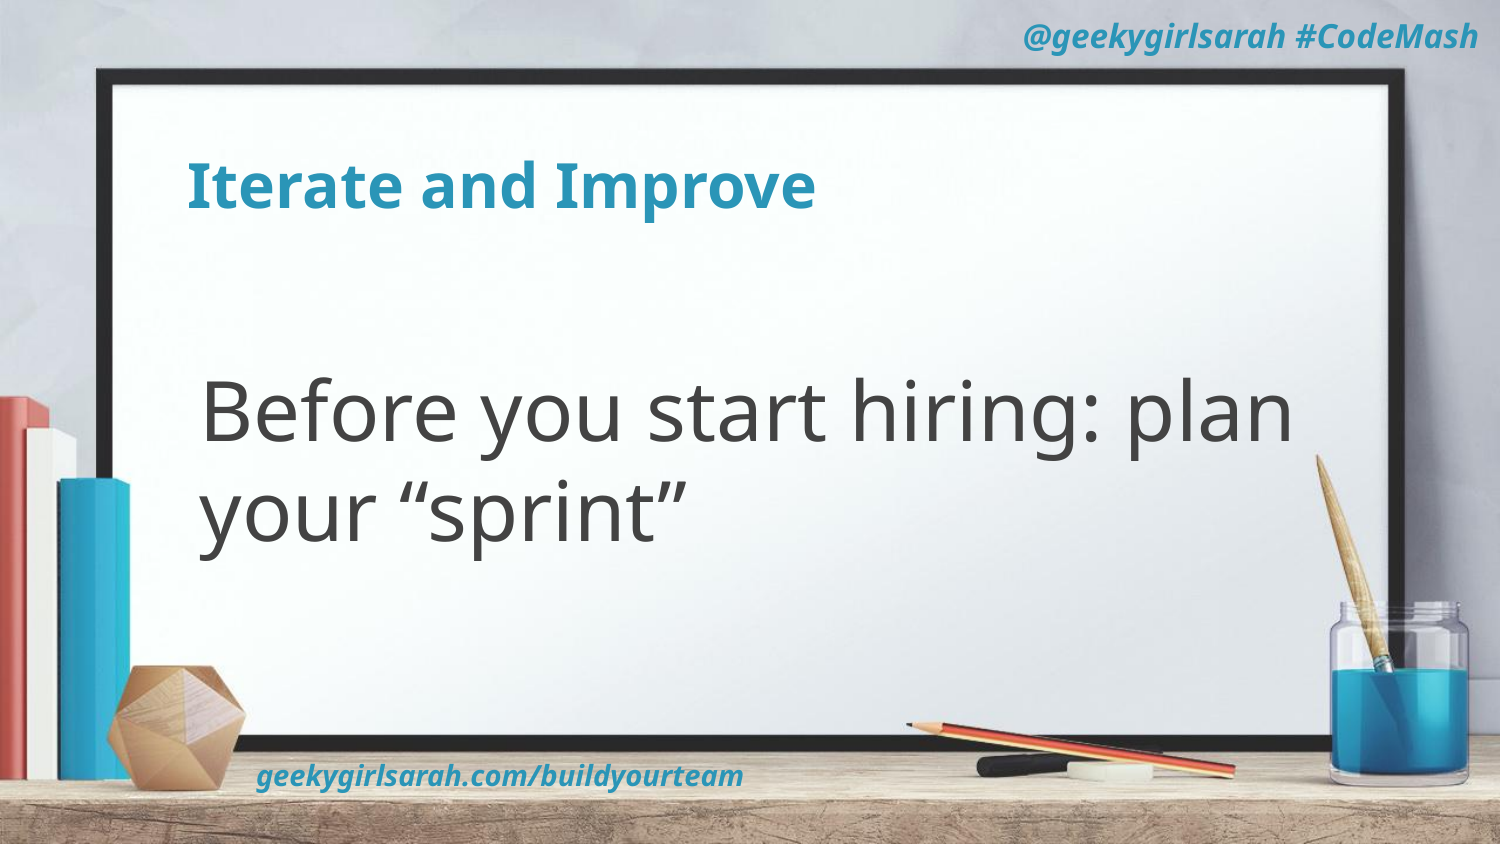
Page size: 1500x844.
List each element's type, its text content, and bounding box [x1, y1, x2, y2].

picture [0, 0, 1500, 844]
list Before you start hiring: plan your “sprint” [172, 235, 1324, 680]
title Iterate and Improve [172, 130, 1324, 235]
